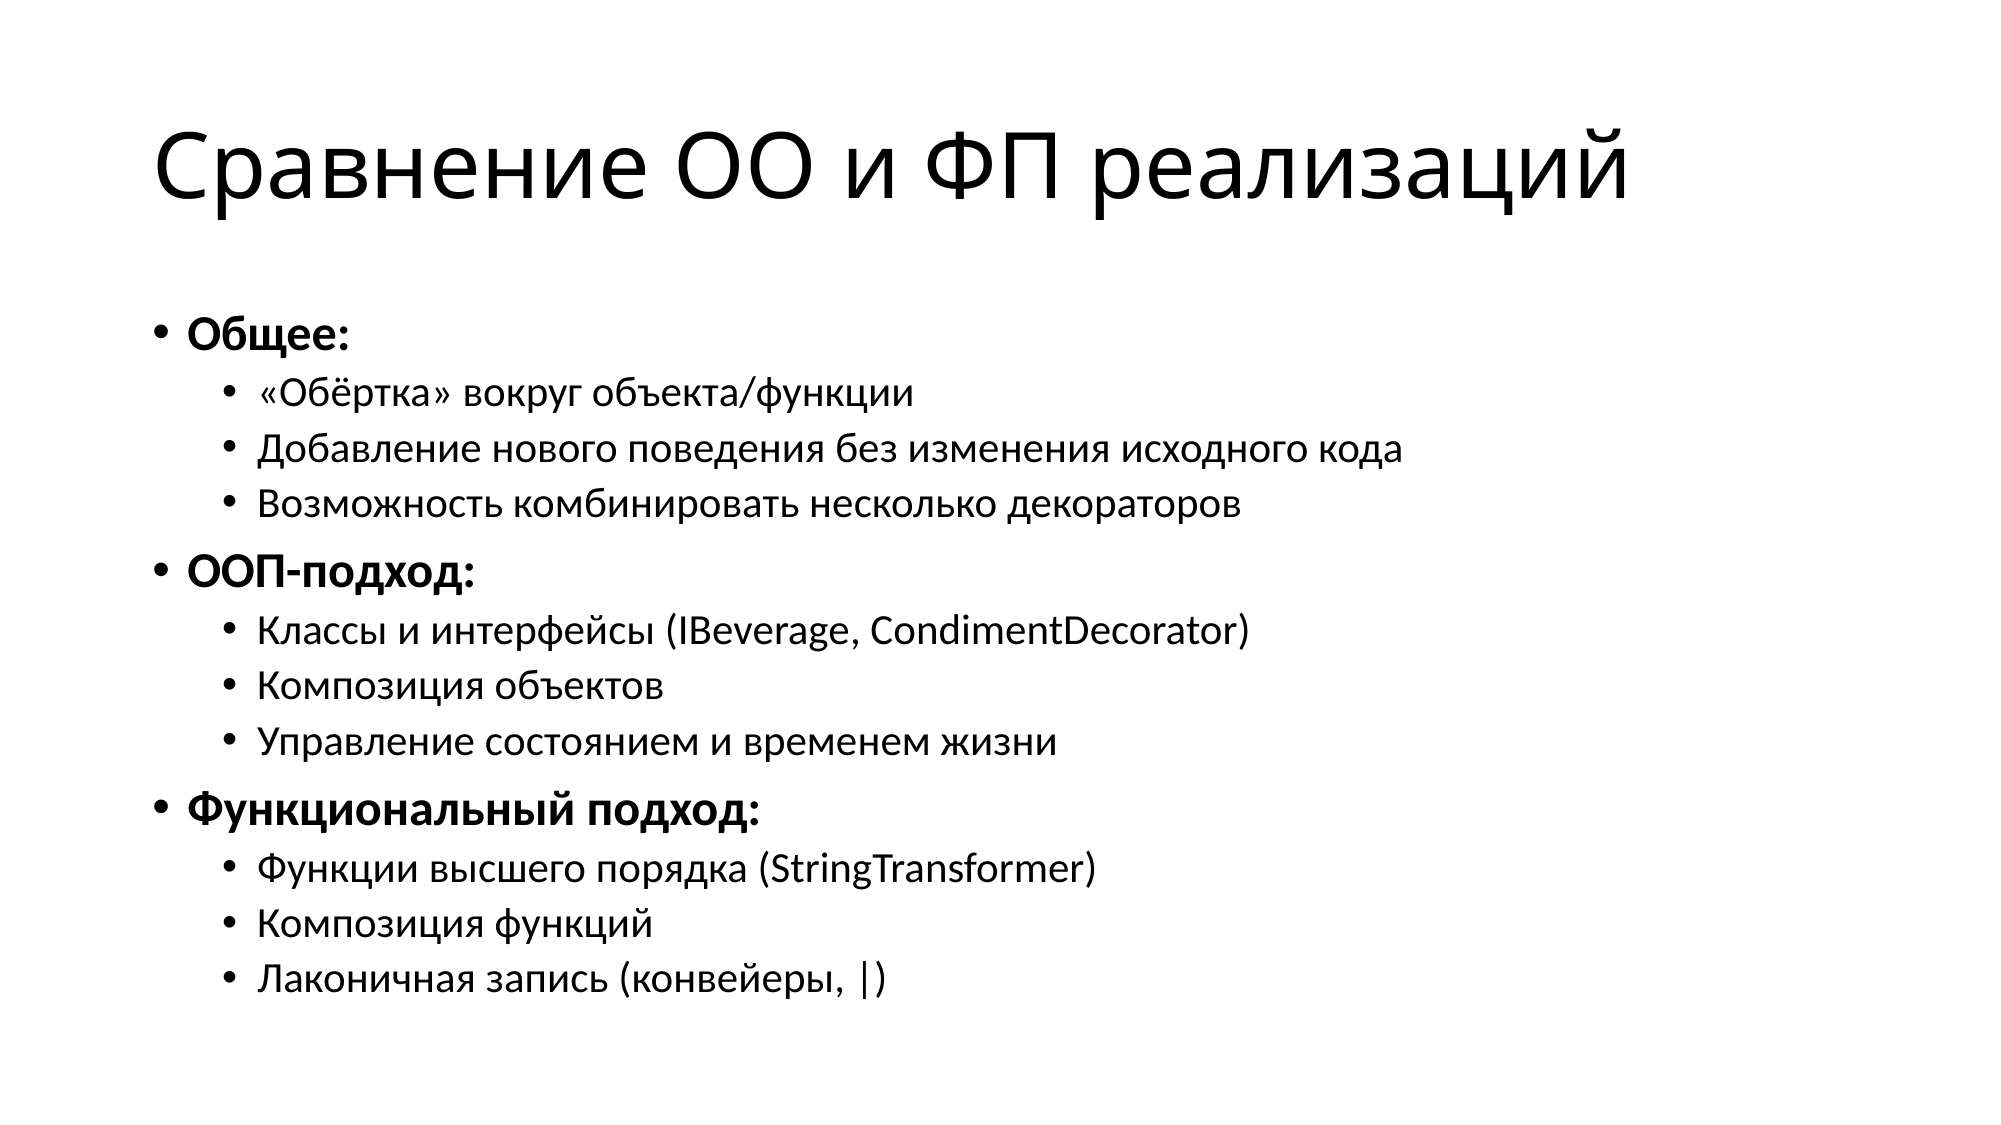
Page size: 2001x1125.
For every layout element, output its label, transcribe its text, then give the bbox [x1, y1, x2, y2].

list Общее: «Обёртка» вокруг объекта/функции Добавление нового поведения без изменения исходного кода Возможность комбинировать несколько декораторов ООП-подход: Классы и интерфейсы (IBeverage, CondimentDecorator) Композиция объектов Управление состоянием и временем жизни Функциональный подход: Функции высшего порядка (StringTransformer) Композиция функций Лаконичная запись (конвейеры, |) [137, 299, 1863, 1014]
title Сравнение ОО и ФП реализаций [137, 59, 1863, 278]
